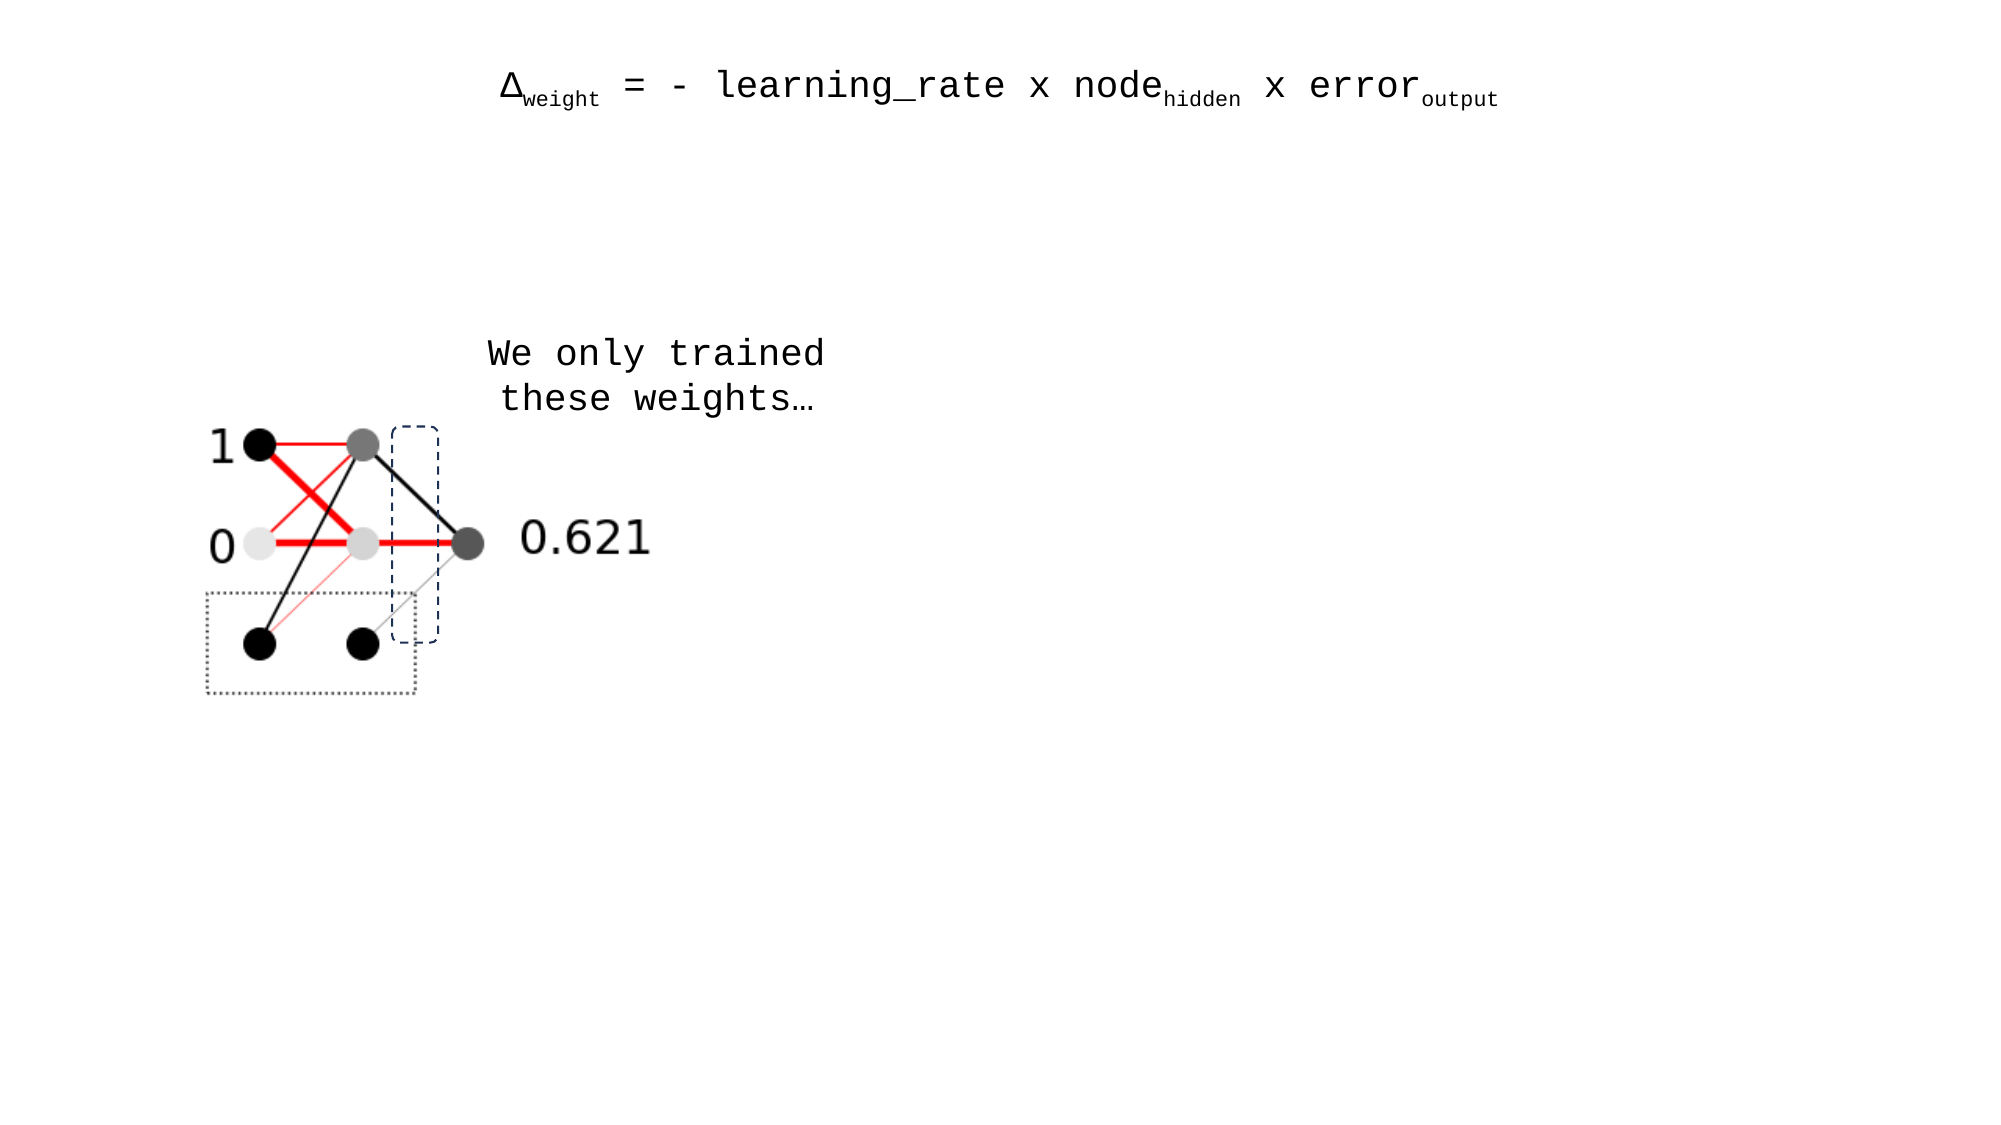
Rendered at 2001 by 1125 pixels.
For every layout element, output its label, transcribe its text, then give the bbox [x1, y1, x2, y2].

text_box Δweight = - learning_rate x nodehidden x erroroutput [485, 52, 1515, 119]
text_box We only trained these weights… [463, 320, 851, 426]
picture [180, 399, 669, 725]
